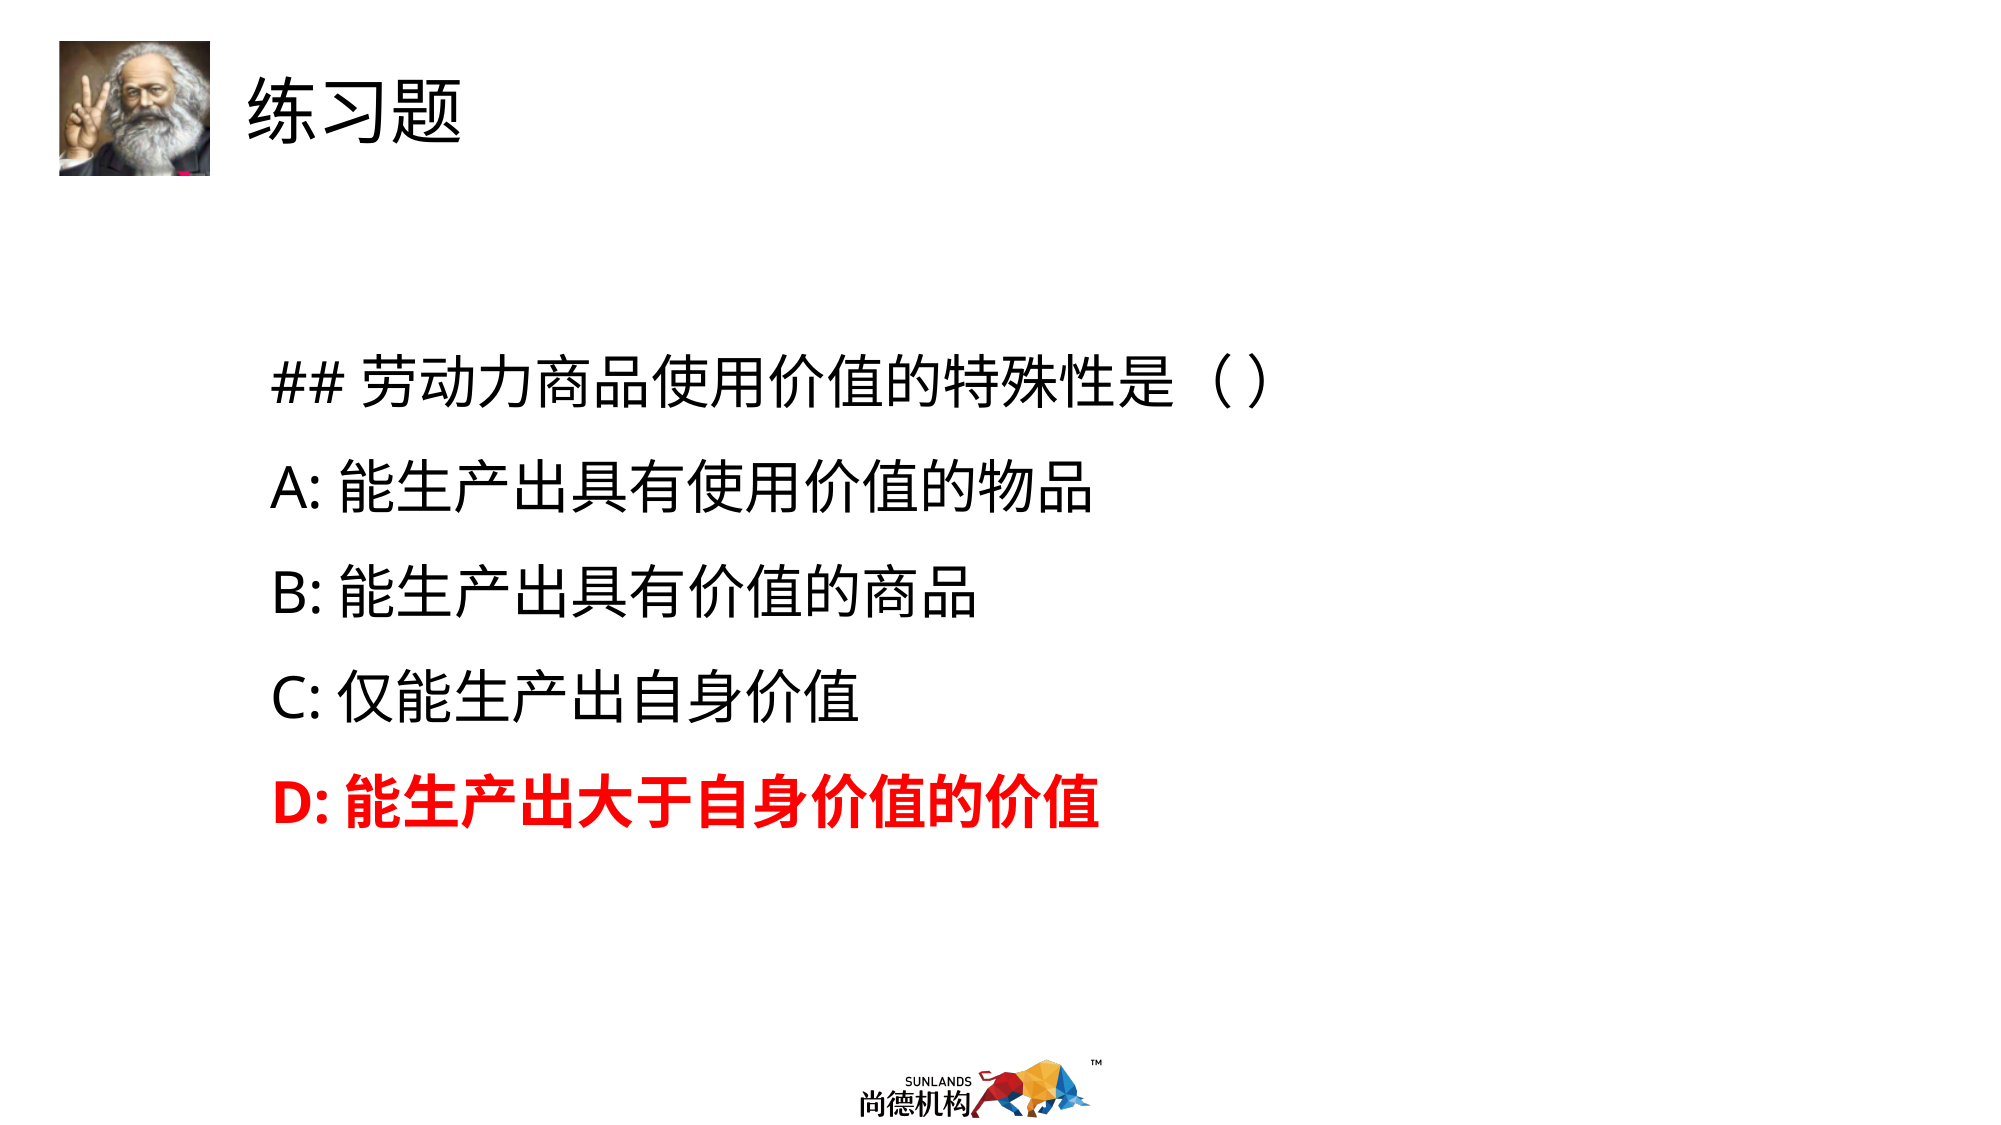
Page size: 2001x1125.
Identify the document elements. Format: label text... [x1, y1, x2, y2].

picture [721, 926, 1241, 1125]
picture [59, 41, 210, 176]
text_box ##劳动力商品使用价值的特殊性是（ ） A:能生产出具有使用价值的物品 B:能生产出具有价值的商品 C:仅能生产出自身价值 D:能生产出大于自身价值的价值 [255, 302, 1500, 843]
